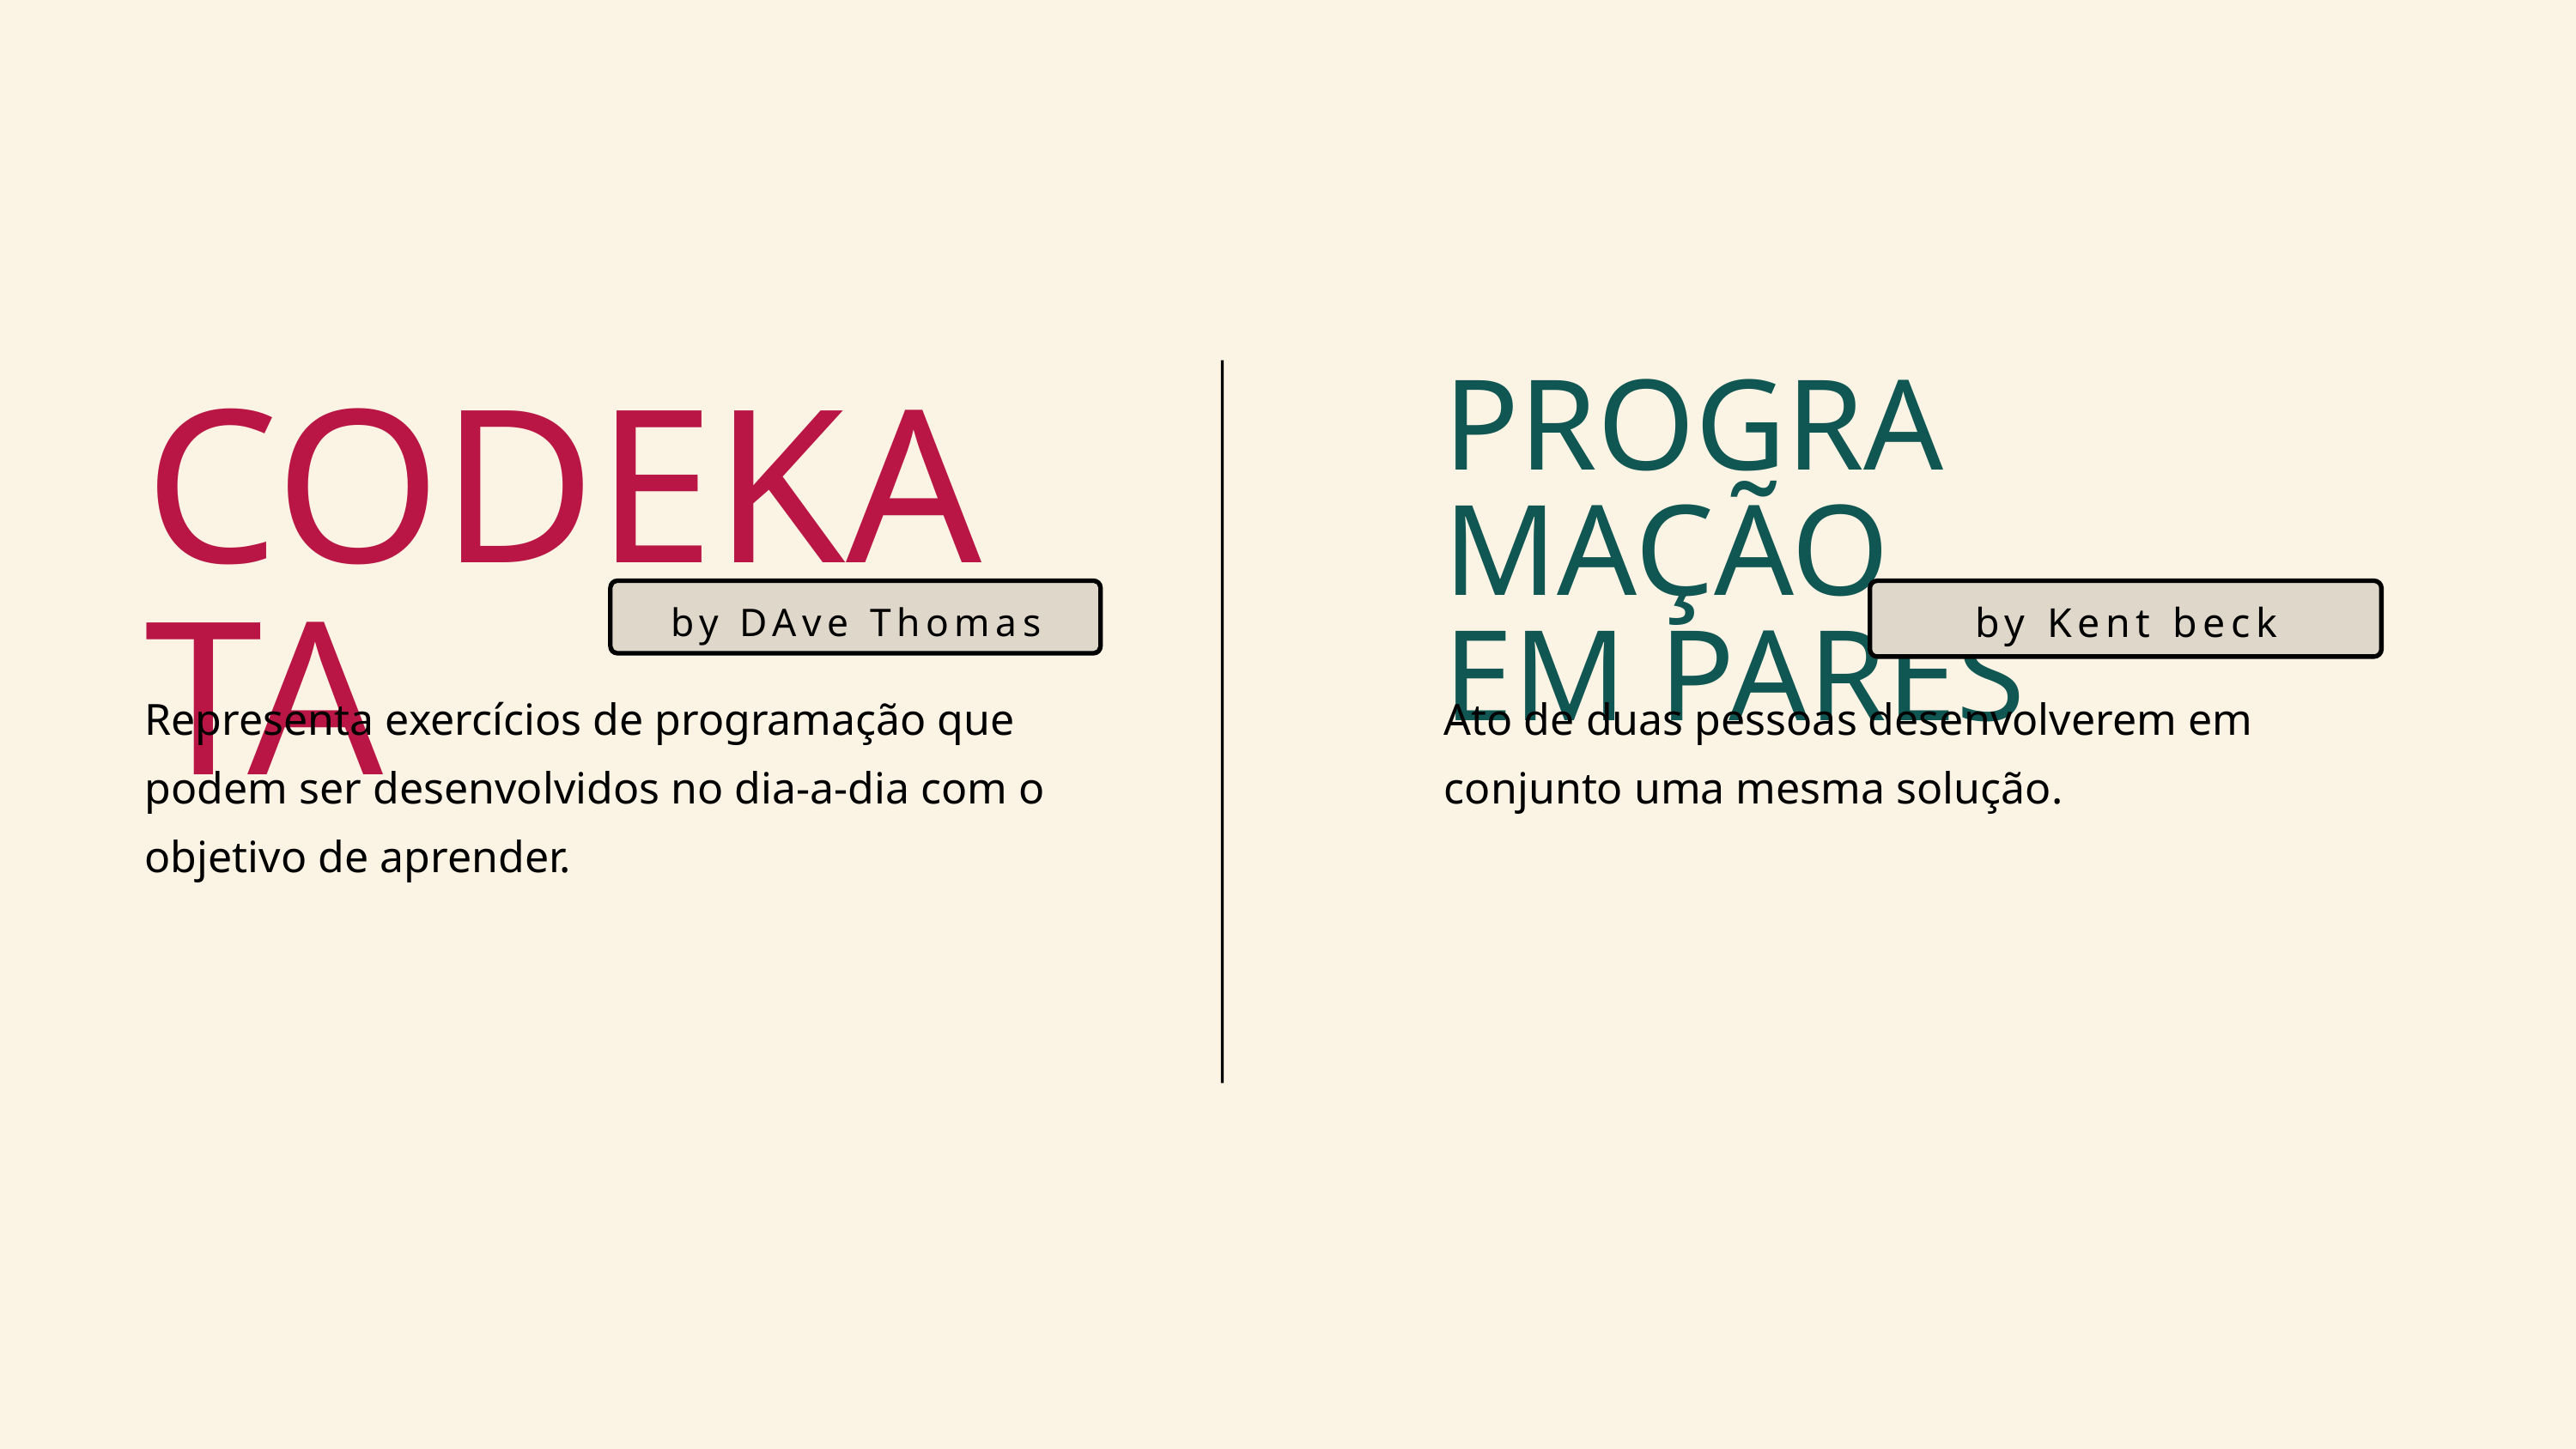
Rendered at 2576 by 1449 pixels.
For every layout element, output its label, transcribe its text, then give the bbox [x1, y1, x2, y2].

text_box Representa exercícios de programação que podem ser desenvolvidos no dia-a-dia com o objetivo de aprender. [144, 675, 1152, 882]
text_box Ato de duas pessoas desenvolverem em conjunto uma mesma solução. [1443, 675, 2432, 813]
text_box PROGRAMAÇÃO EM PARES [1443, 370, 2031, 675]
text_box CODEKATA [144, 392, 993, 675]
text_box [607, 578, 1103, 656]
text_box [1867, 578, 2385, 659]
